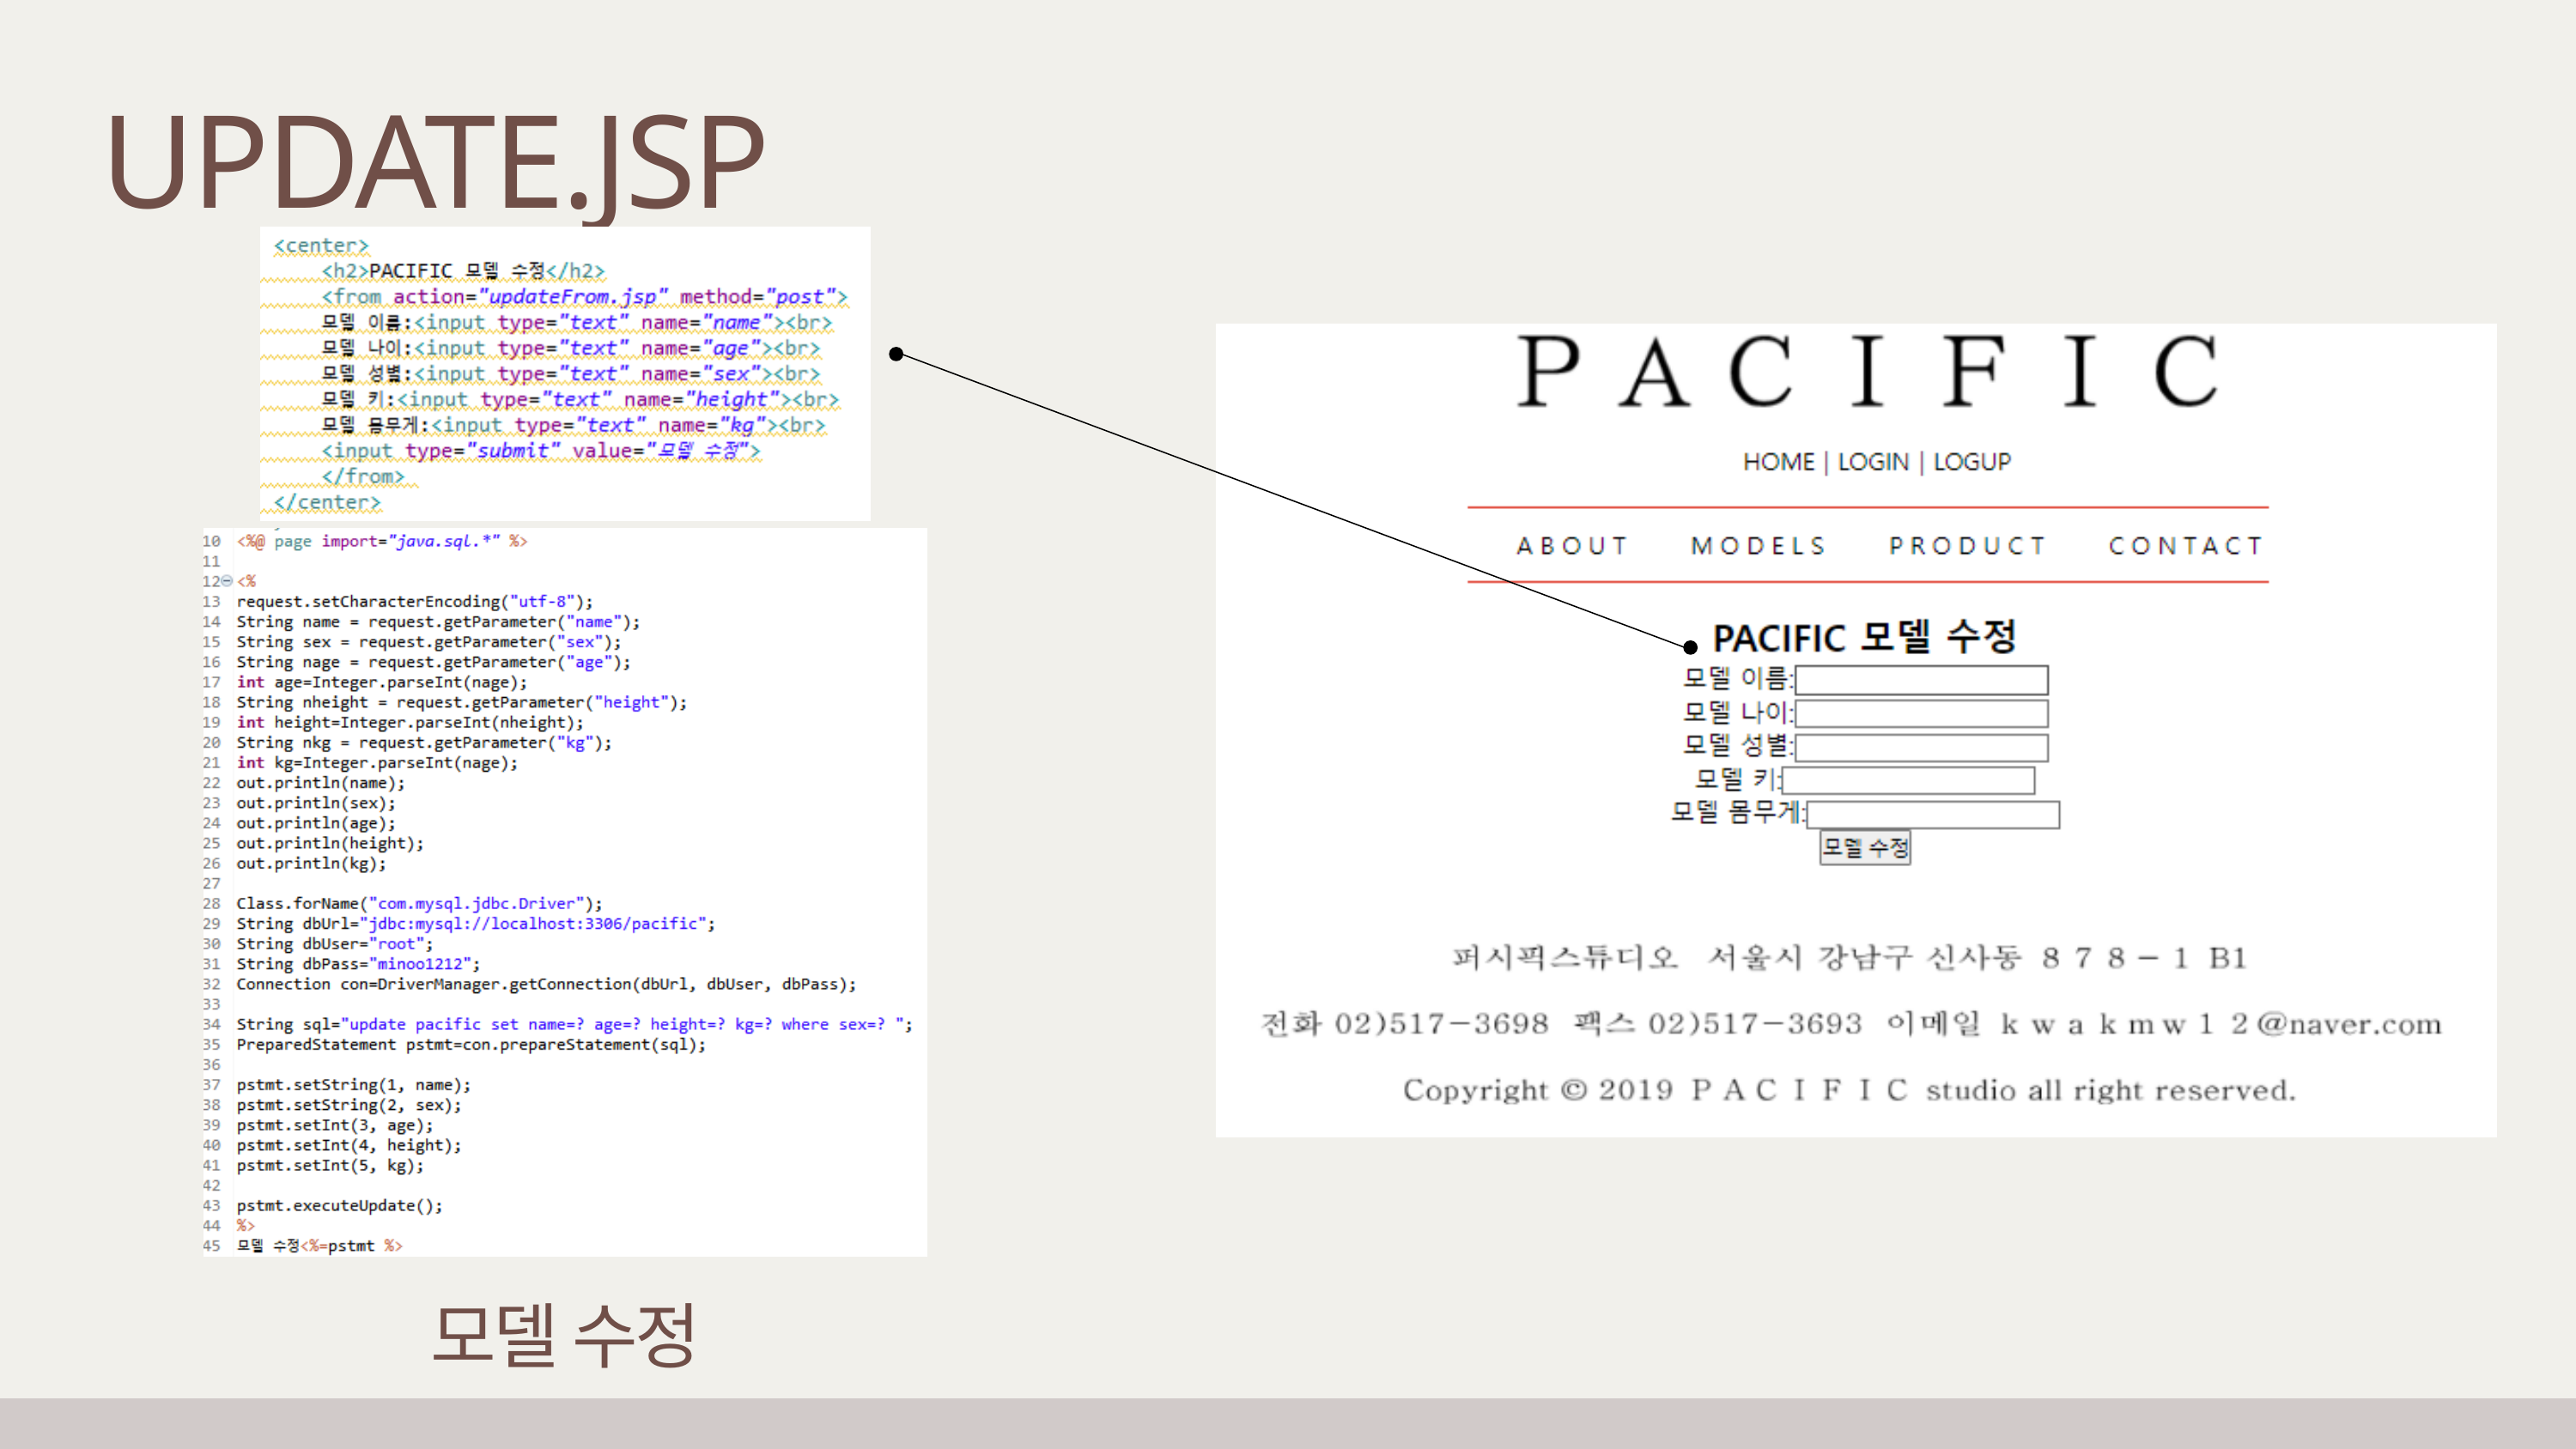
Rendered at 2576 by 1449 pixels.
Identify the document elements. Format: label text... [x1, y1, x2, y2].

text_box 모델 수정 [0, 1235, 1387, 1378]
picture [260, 227, 871, 521]
picture [204, 528, 927, 1258]
text_box [889, 347, 903, 361]
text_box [901, 354, 1686, 648]
text_box UPDATE.JSP [100, 92, 1217, 234]
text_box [0, 1397, 2576, 1449]
picture [1216, 323, 2497, 1138]
